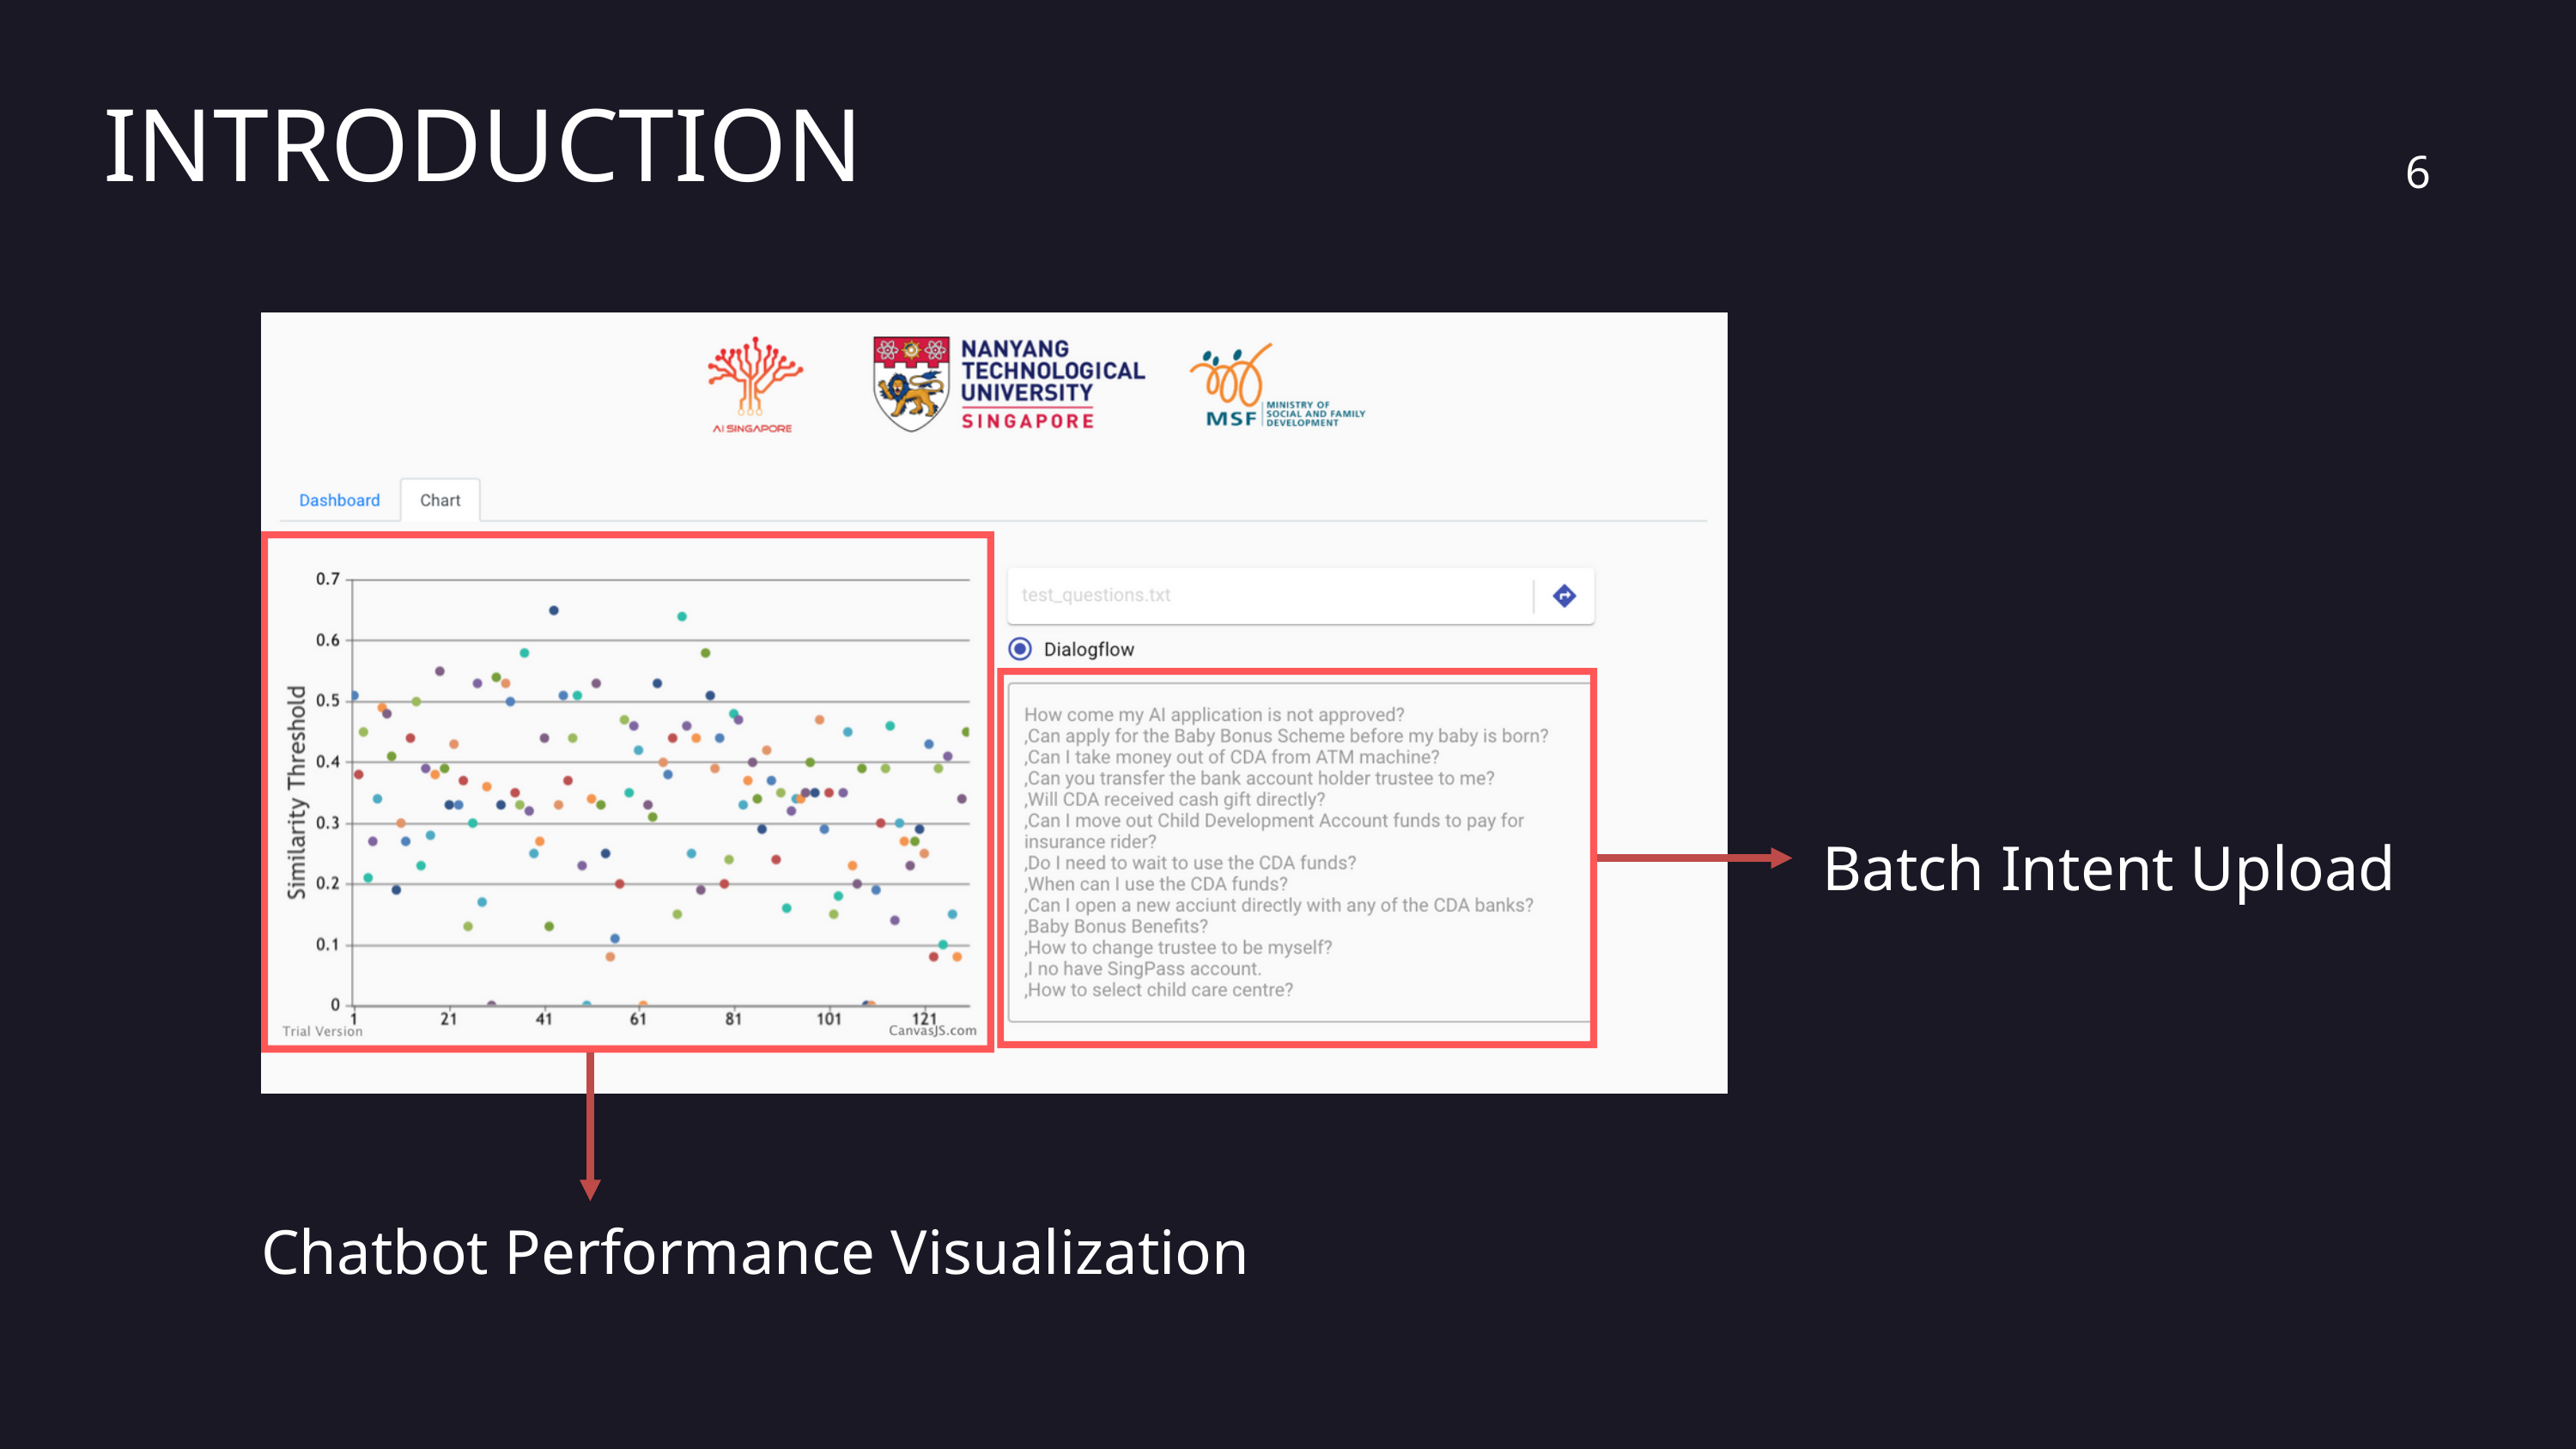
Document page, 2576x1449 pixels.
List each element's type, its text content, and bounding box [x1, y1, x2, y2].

text_box Batch Intent Upload [1822, 816, 2433, 903]
picture [260, 312, 1728, 1094]
picture [260, 1053, 590, 1094]
text_box INTRODUCTION [102, 91, 1004, 203]
text_box 6 [2251, 143, 2432, 197]
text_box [996, 667, 1598, 1049]
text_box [260, 530, 995, 1053]
text_box Chatbot Performance Visualization [261, 1201, 1253, 1287]
